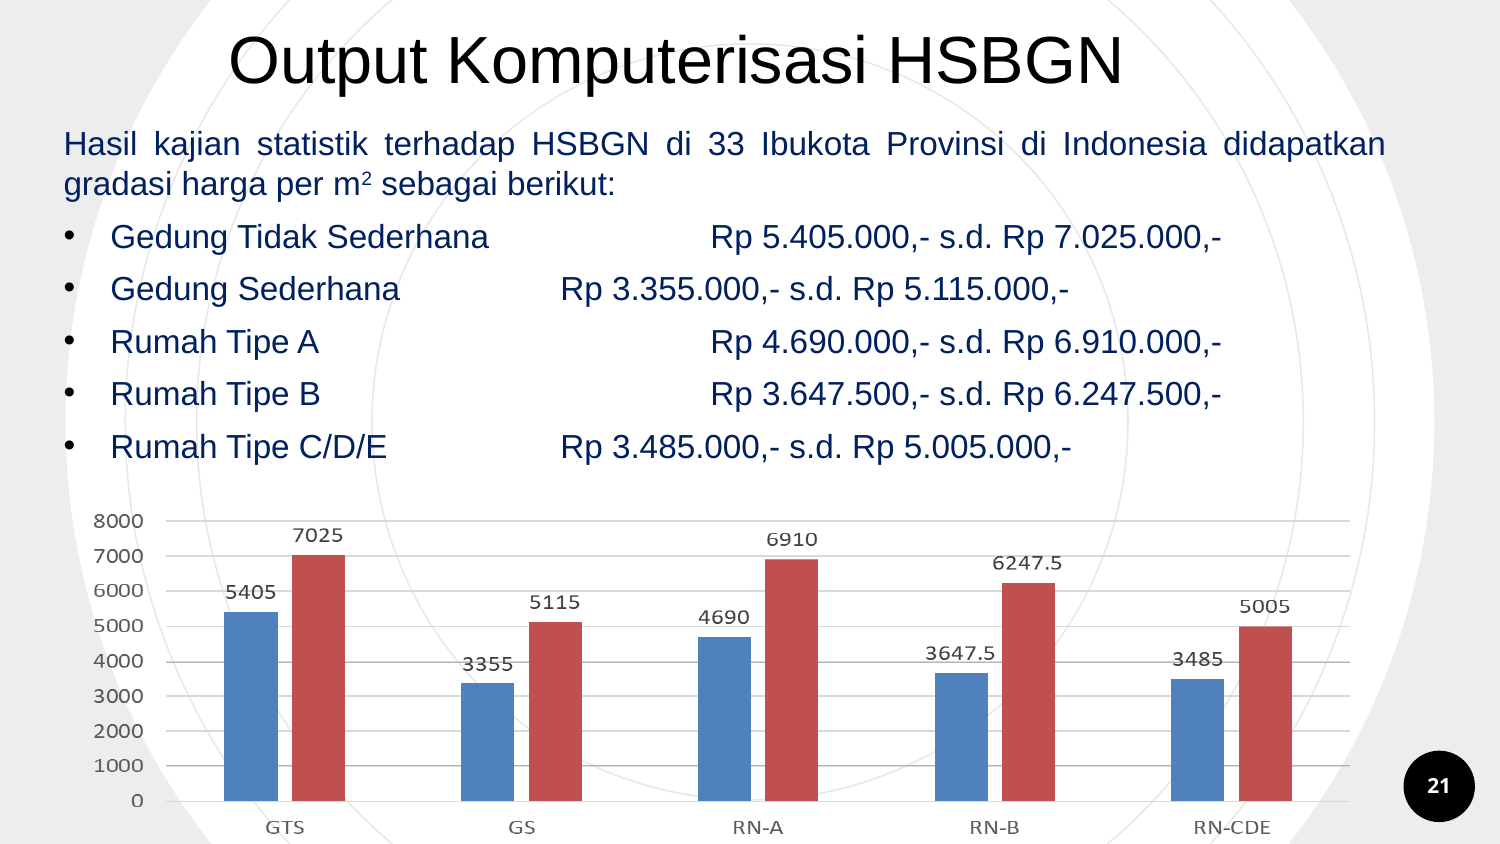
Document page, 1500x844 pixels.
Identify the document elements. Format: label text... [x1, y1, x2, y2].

text_box Output Komputerisasi HSBGN [213, 0, 1287, 107]
slide_number 21 [1403, 750, 1475, 823]
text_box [70, 492, 1382, 844]
text_box Hasil kajian statistik terhadap HSBGN di 33 Ibukota Provinsi di Indonesia didapatkan gradasi harga per m2 sebagai berikut: Gedung Tidak Sederhana Rp 5.405.000,- s.d. Rp 7.025.000,- Gedung Sederhana Rp 3.355.000,- s.d. Rp 5.115.000,- Rumah Tipe A Rp 4.690.000,- s.d. Rp 6.910.000,- Rumah Tipe B Rp 3.647.500,- s.d. Rp 6.247.500,- Rumah Tipe C/D/E Rp 3.485.000,- s.d. Rp 5.005.000,- [48, 107, 1404, 493]
